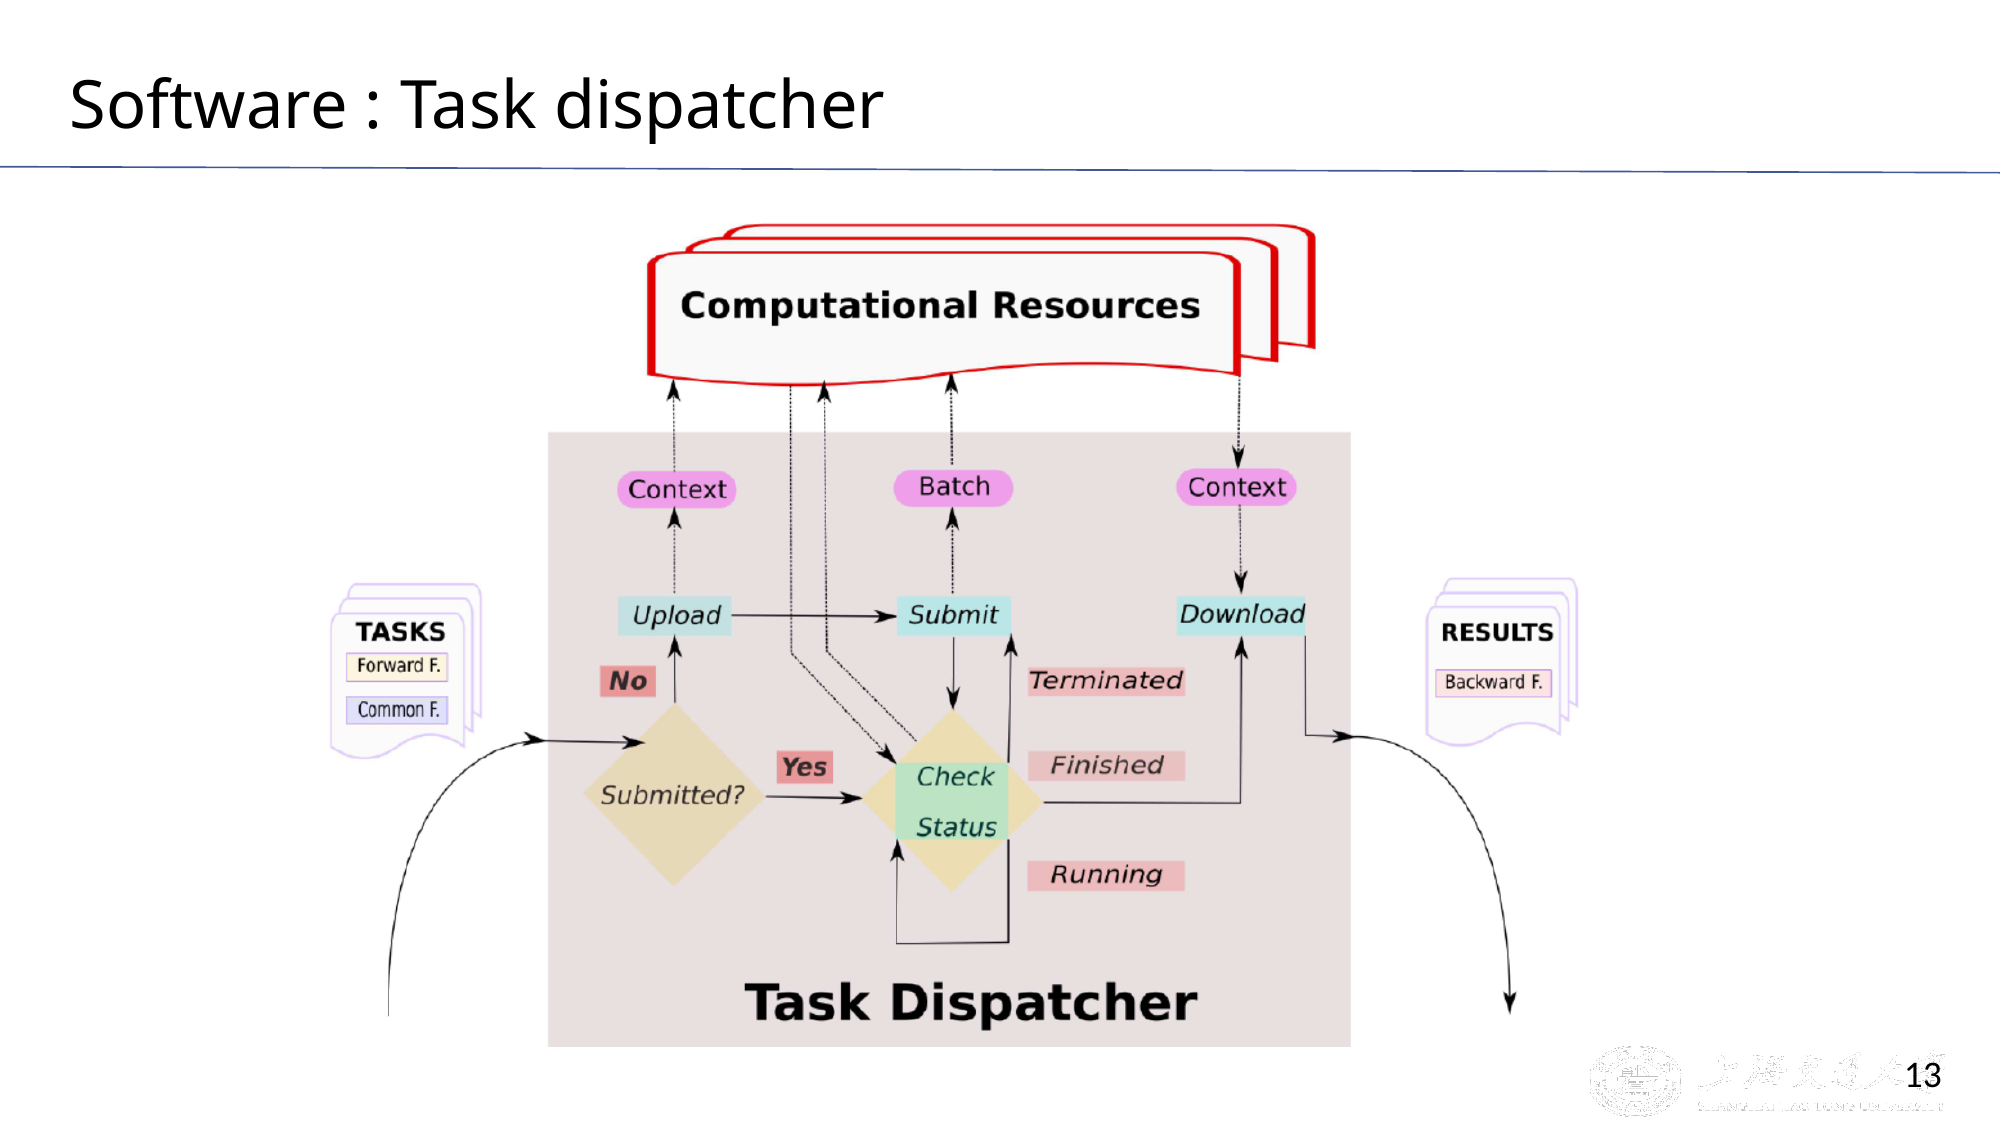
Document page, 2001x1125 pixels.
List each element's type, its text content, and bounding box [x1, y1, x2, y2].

picture [1588, 1103, 1945, 1117]
slide_number 13 [1490, 1042, 1957, 1103]
picture [326, 219, 1591, 1047]
text_box Software : Task dispatcher [55, 54, 1497, 173]
